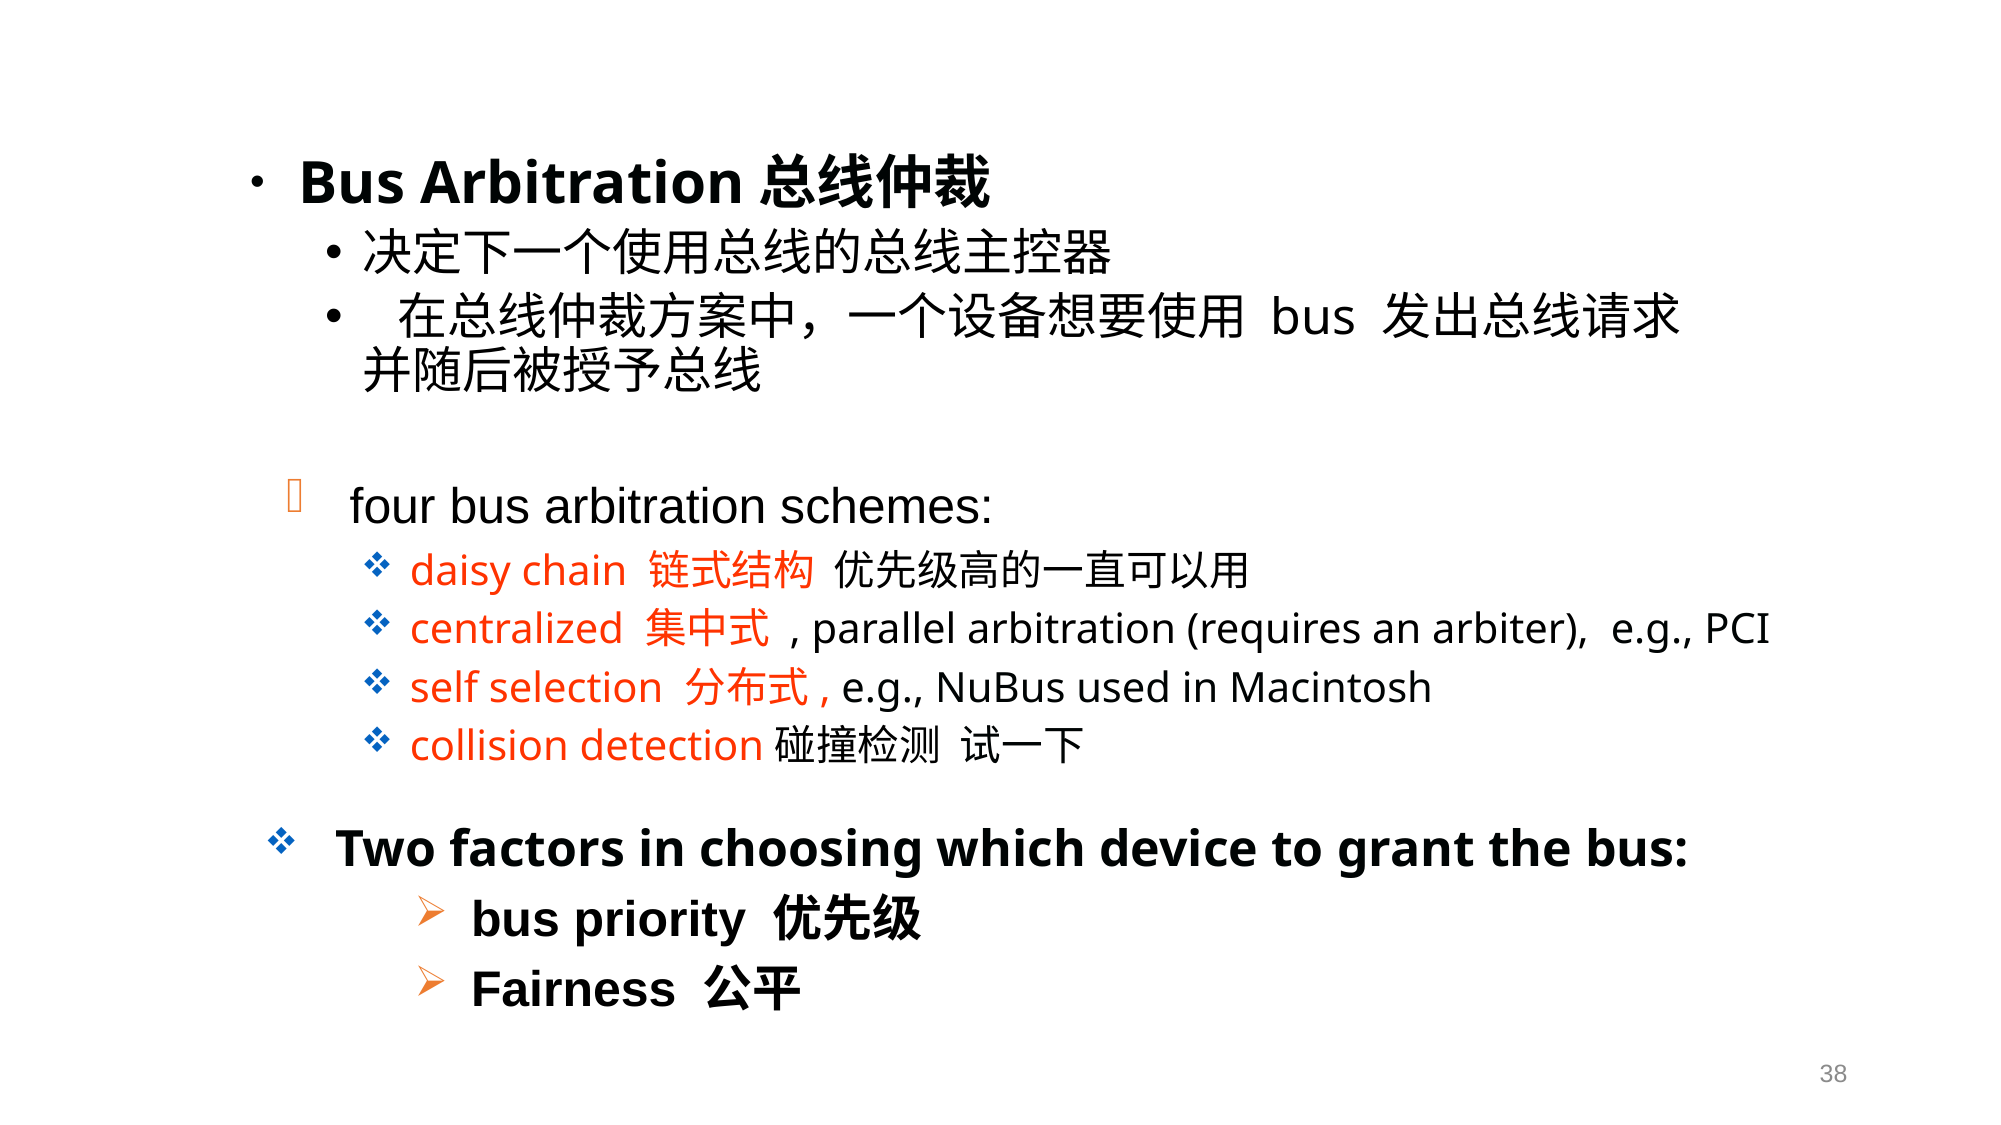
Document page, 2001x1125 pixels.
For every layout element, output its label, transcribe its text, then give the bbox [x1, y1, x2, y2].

text_box four bus arbitration schemes: daisy chain 链式结构 优先级高的一直可以用 centralized 集中式 , parallel arbitration (requires an arbiter), e.g., PCI self selection 分布式, e.g., NuBus used in Macintosh collision detection碰撞检测 试一下 [196, 366, 1957, 809]
list Bus Arbitration总线仲裁 决定下一个使用总线的总线主控器 在总线仲裁方案中，一个设备想要使用 bus 发出总线请求并随后被授予总线 [235, 146, 1736, 366]
text_box Two factors in choosing which device to grant the bus: bus priority 优先级 Fairness 公平 [249, 808, 1750, 1103]
slide_number 38 [1750, 1042, 1863, 1103]
